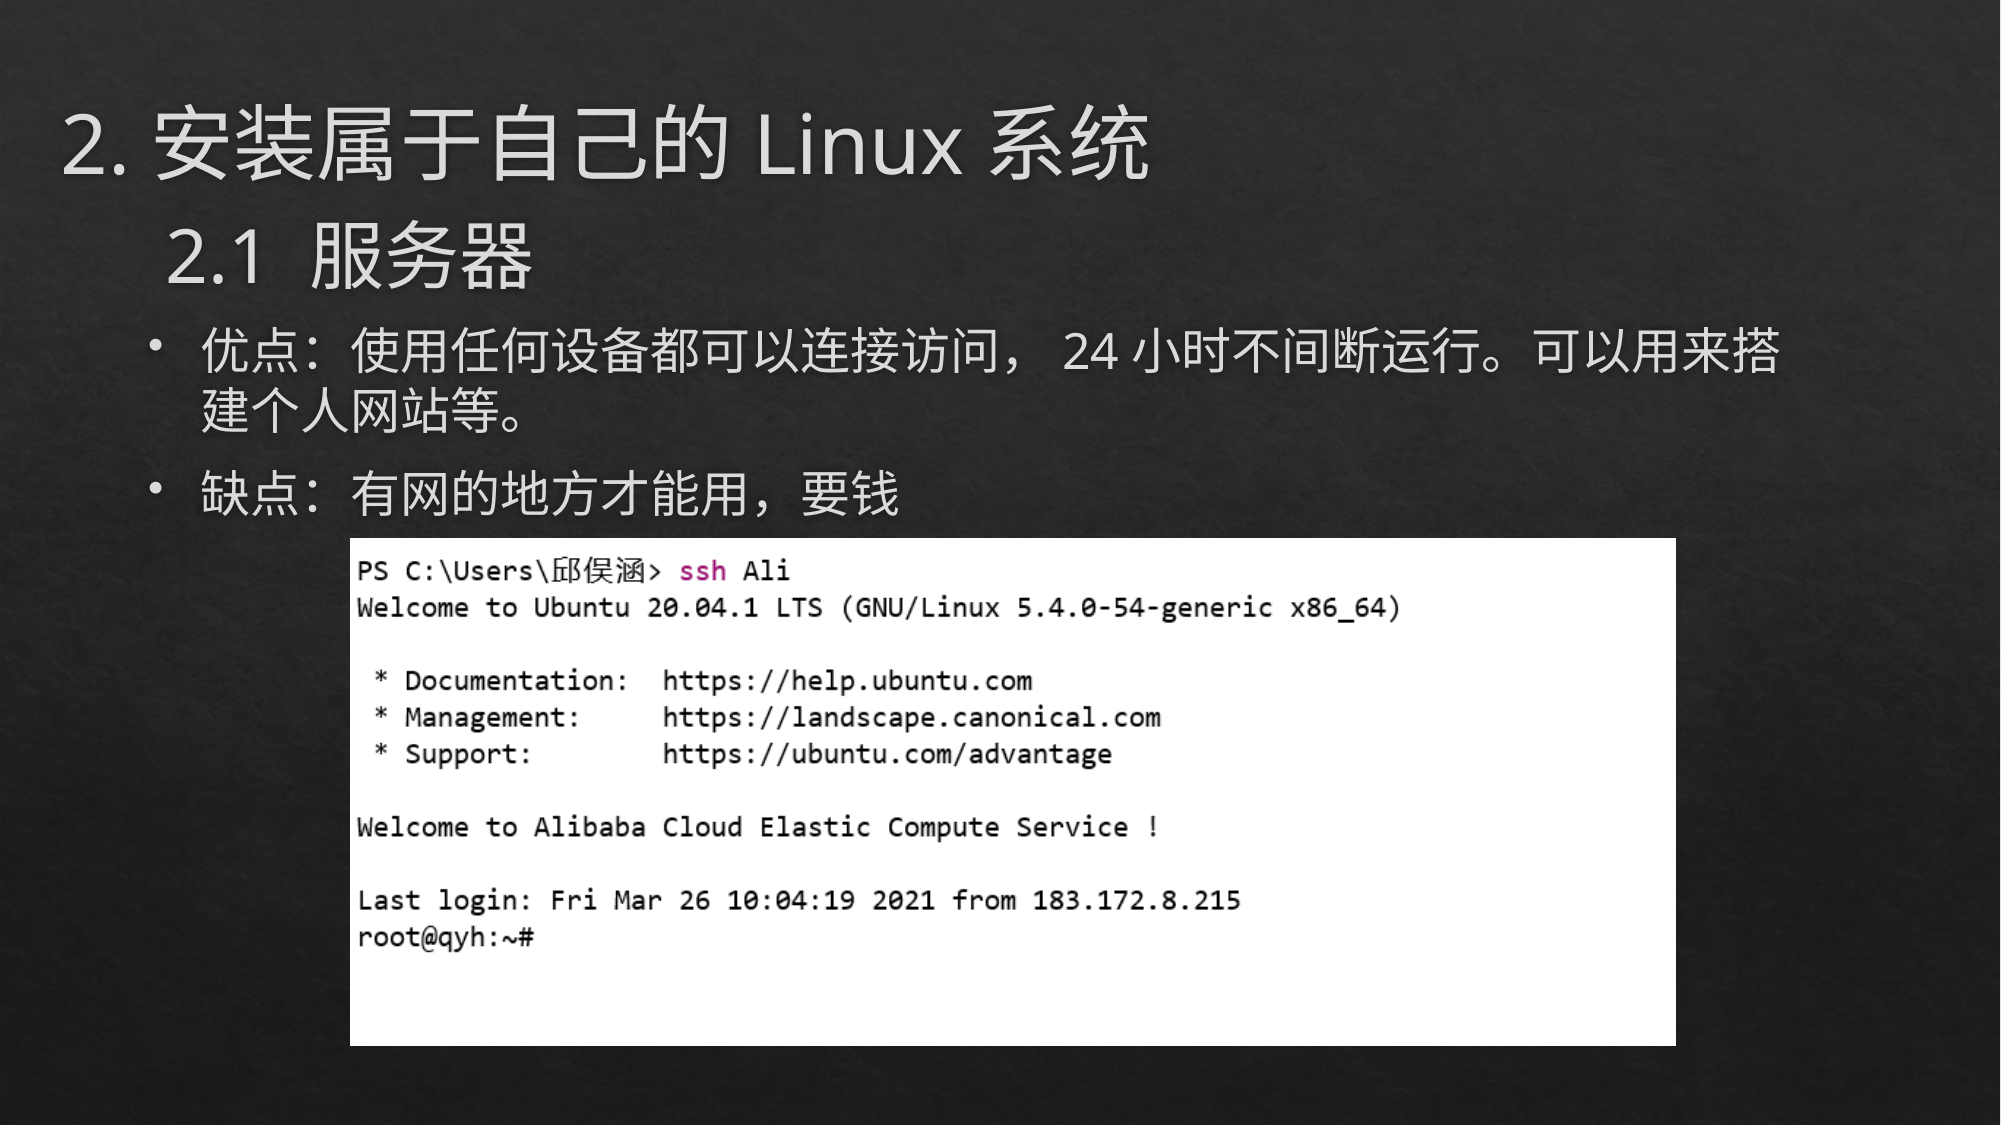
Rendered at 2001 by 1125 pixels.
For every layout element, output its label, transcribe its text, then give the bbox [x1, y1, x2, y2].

text_box 2.1 服务器 [150, 173, 1850, 333]
title 2.安装属于自己的Linux系统 [45, 61, 1745, 221]
list 优点：使用任何设备都可以连接访问，24小时不间断运行。可以用来搭建个人网站等。 缺点：有网的地方才能用，要钱 [128, 229, 1828, 896]
picture [350, 538, 1676, 1046]
